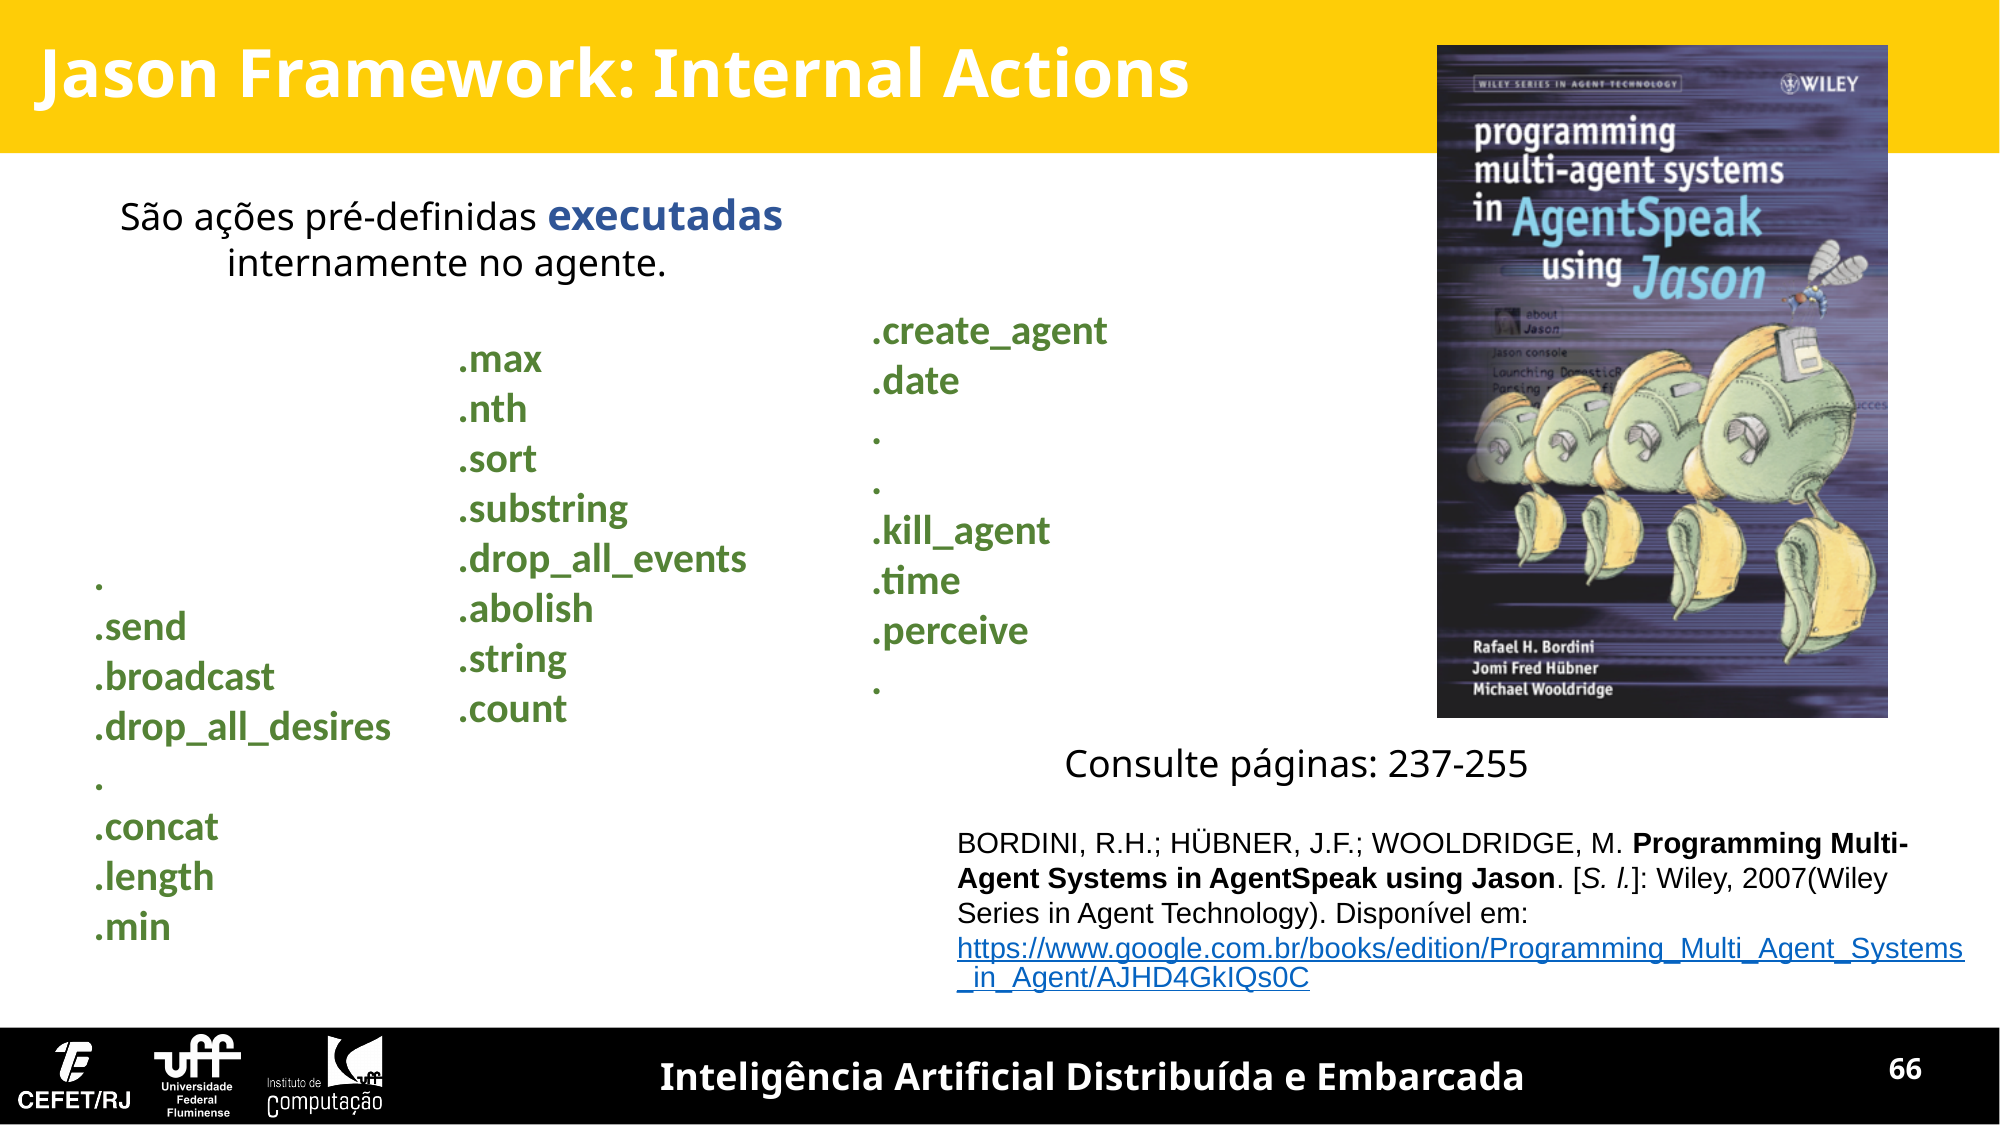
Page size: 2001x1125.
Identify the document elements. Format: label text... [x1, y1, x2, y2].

text_box São ações pré-definidas executadas internamente no agente. [38, 181, 865, 292]
text_box BORDINI, R.H.; HÜBNER, J.F.; WOOLDRIDGE, M. Programming Multi-Agent Systems in AgentSpeak using Jason. [S. l.]: Wiley, 2007(Wiley Series in Agent Technology). Disponível em: https://www.google.com.br/books/edition/Programming_Multi_Agent_Systems_in_Agent/AJHD4GkIQs0C [942, 817, 1982, 1042]
picture [265, 1033, 384, 1118]
picture [153, 1033, 242, 1122]
text_box .create_agent .date . . .kill_agent .time .perceive . [856, 295, 1293, 711]
text_box Consulte páginas: 237-255 [1049, 732, 1736, 793]
text_box .max .nth .sort .substring .drop_all_events .abolish .string .count [442, 323, 973, 739]
text_box Jason Framework: Internal Actions [25, 23, 2000, 119]
text_box . .send .broadcast .drop_all_desires . .concat .length .min [78, 541, 624, 956]
picture [18, 1021, 130, 1125]
picture [1437, 45, 1888, 718]
